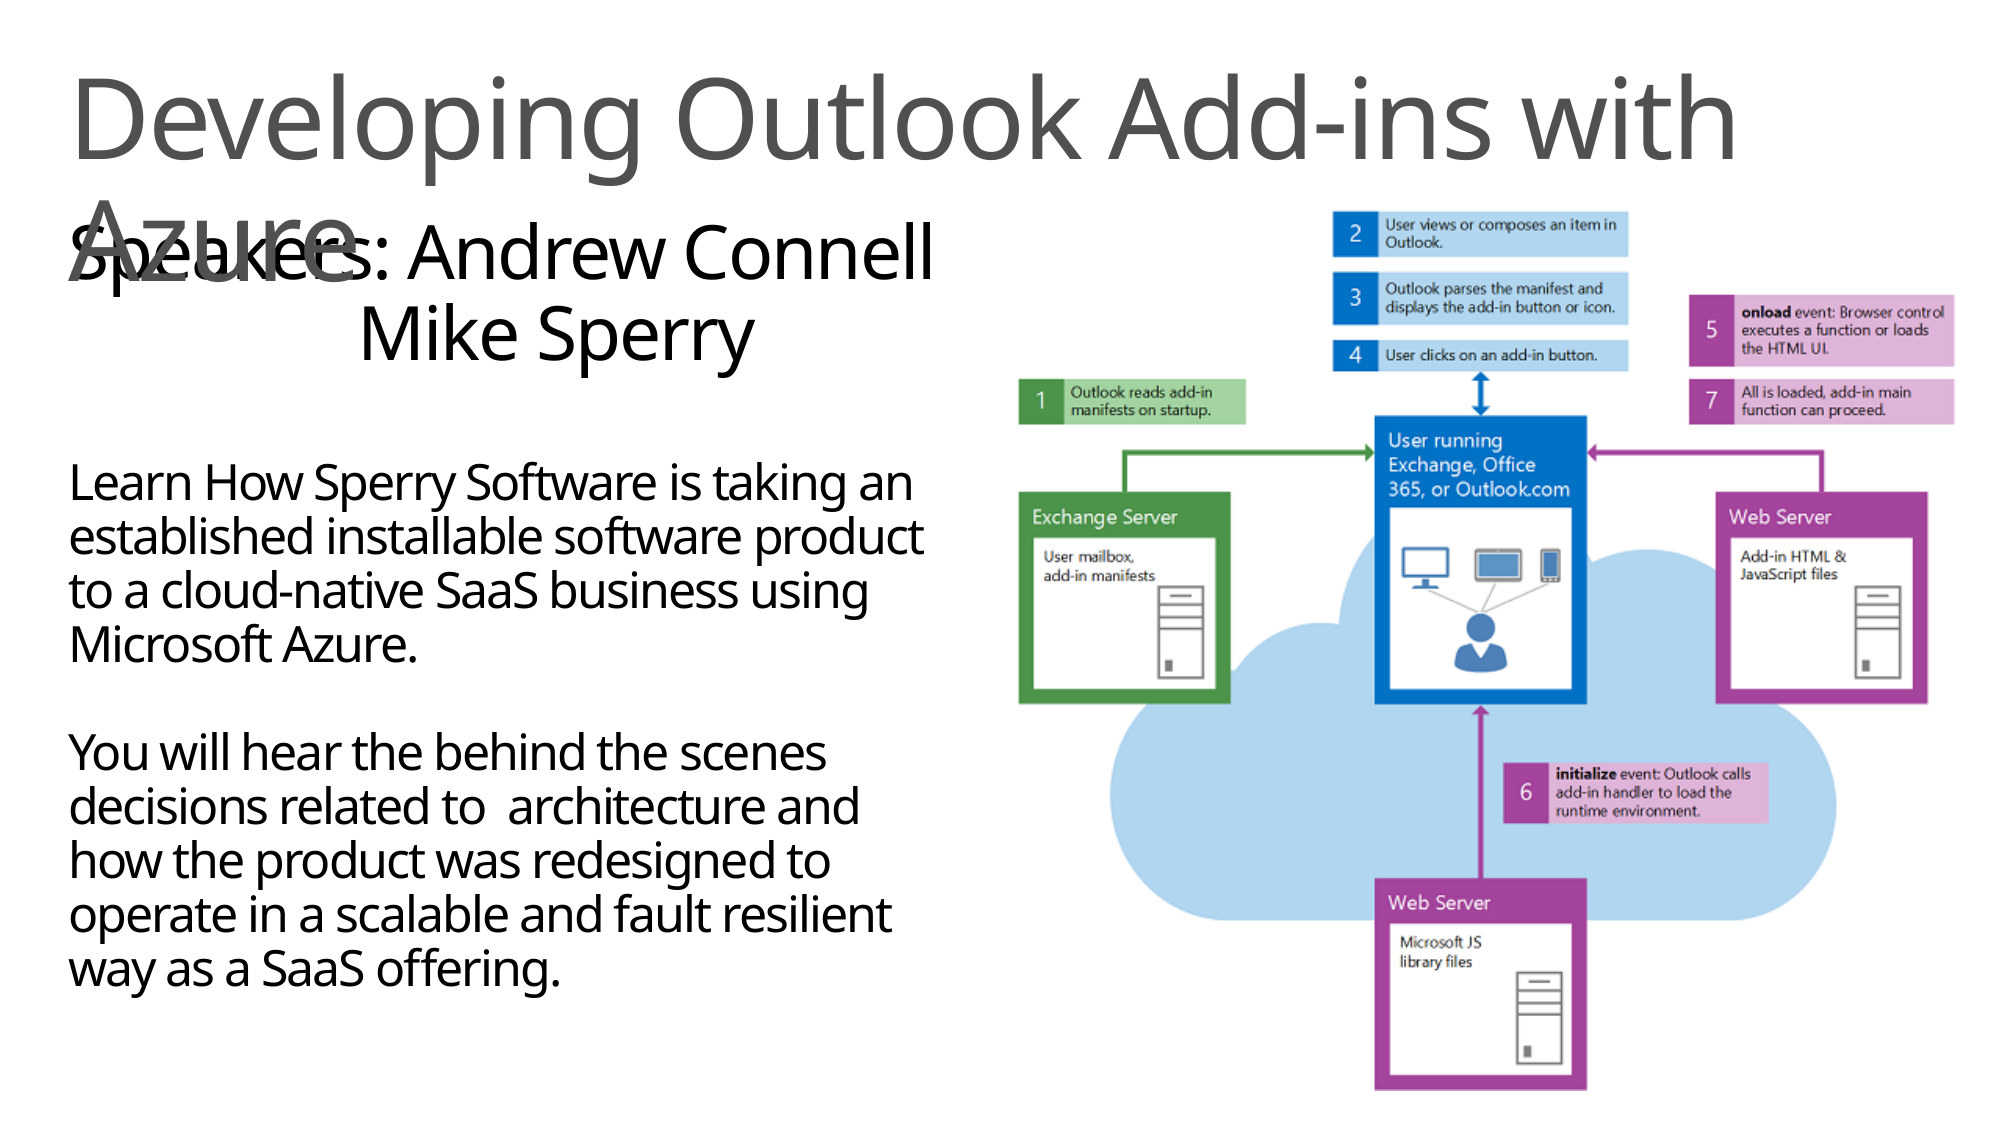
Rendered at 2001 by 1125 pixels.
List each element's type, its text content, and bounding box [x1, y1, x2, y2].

picture [1018, 209, 1957, 1091]
title Speakers: Andrew Connell Mike Sperry Learn How Sperry Software is taking an established installable software product to a cloud-native SaaS business using Microsoft Azure. You will hear the behind the scenes decisions related to architecture and how the product was redesigned to operate in a scalable and fault resilient way as a SaaS offering. [44, 321, 988, 967]
text_box Developing Outlook Add-ins with Azure [44, 47, 1957, 321]
